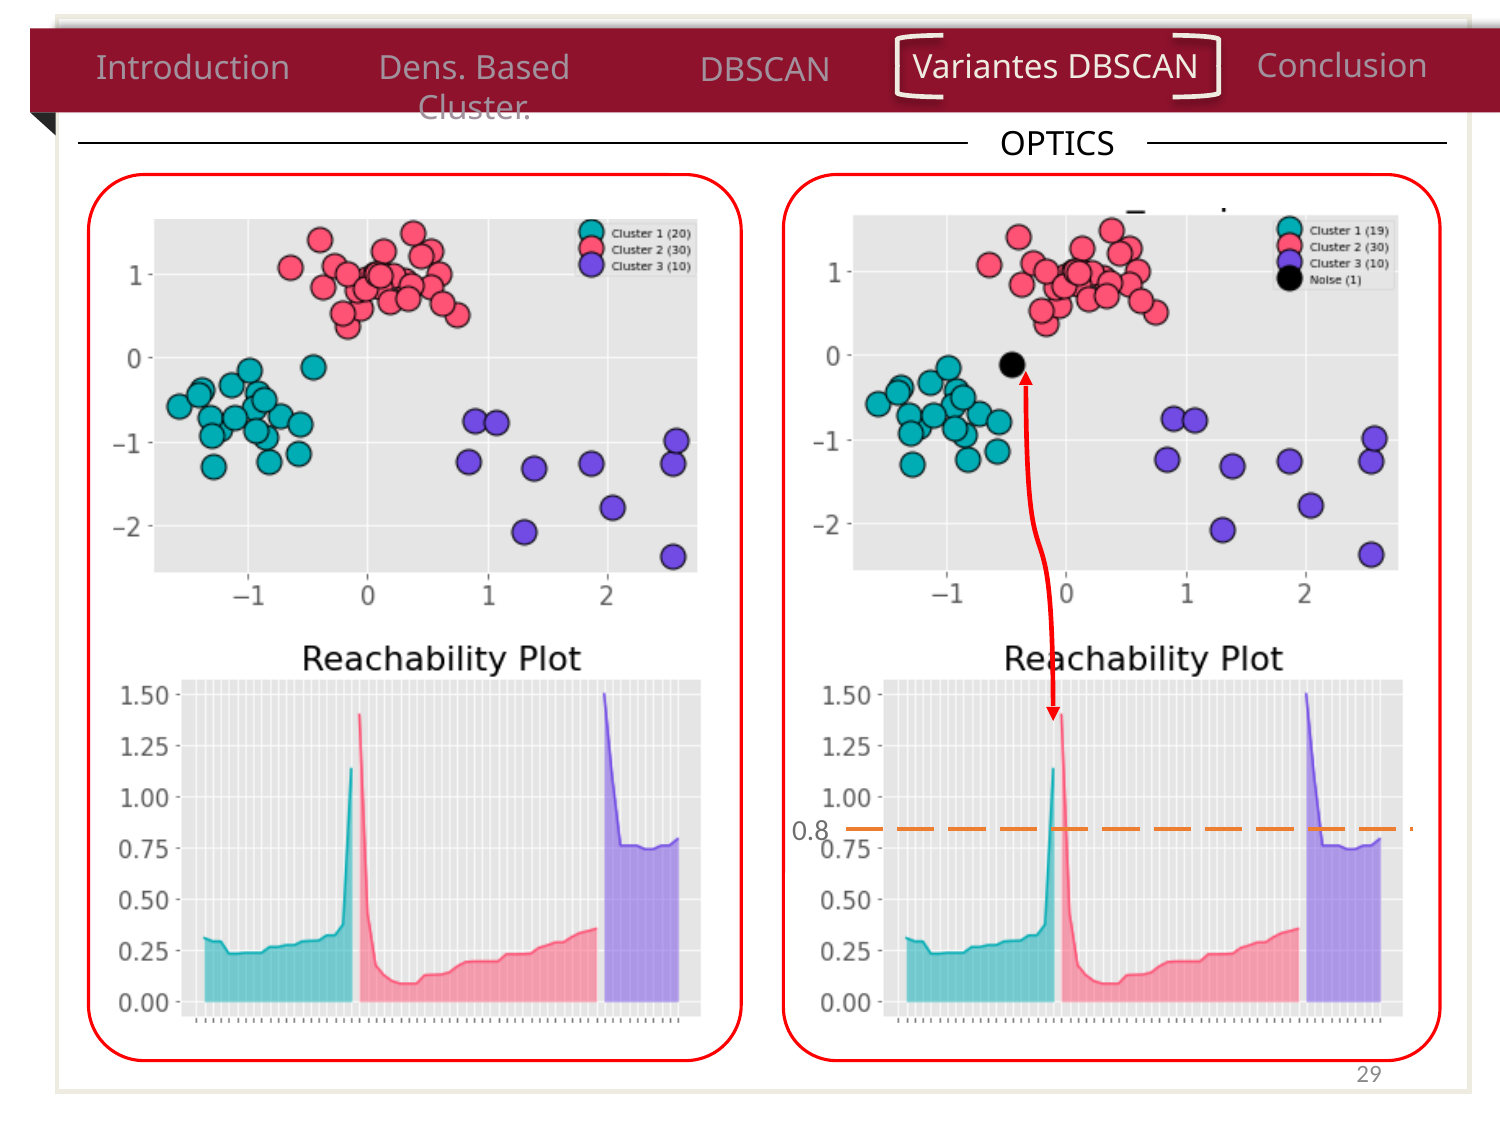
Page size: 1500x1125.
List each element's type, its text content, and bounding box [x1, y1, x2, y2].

text_box [29, 27, 1500, 113]
text_box Introduction [77, 38, 310, 94]
slide_number 29 [1059, 1042, 1397, 1103]
text_box [896, 34, 944, 98]
text_box Variantes DBSCAN [945, 38, 1169, 93]
text_box DBSCAN [653, 40, 878, 96]
text_box Conclusion [1230, 37, 1455, 92]
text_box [777, 208, 1413, 1023]
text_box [77, 115, 1448, 171]
text_box Dens. Based Cluster. [313, 38, 636, 115]
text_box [113, 219, 712, 1023]
text_box [27, 111, 57, 138]
text_box [784, 173, 1442, 1062]
text_box [1172, 34, 1220, 98]
text_box [56, 15, 1471, 19]
text_box [56, 115, 1471, 1092]
